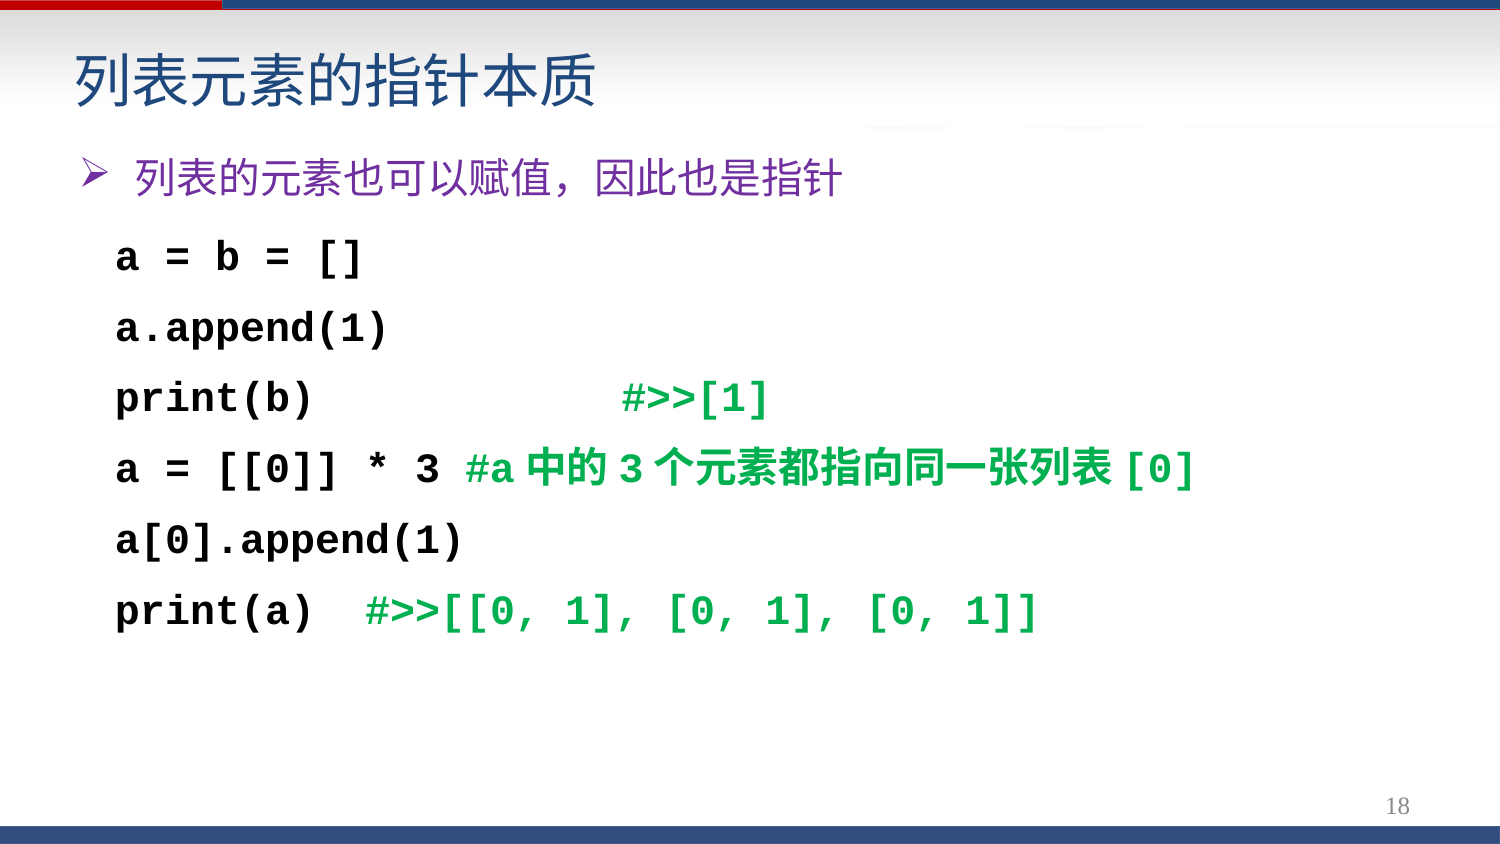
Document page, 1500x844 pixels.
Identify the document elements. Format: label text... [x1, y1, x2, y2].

text_box a = b = [] a.append(1) print(b) #>>[1] a = [[0]] * 3 #a中的3个元素都指向同一张列表[0] a[0].append(1) print(a) #>>[[0, 1], [0, 1], [0, 1]] [100, 221, 1235, 462]
picture [0, 10, 1500, 129]
slide_number 18 [1074, 782, 1425, 828]
list 列表的元素也可以赋值，因此也是指针 [63, 144, 1425, 222]
title 列表元素的指针本质 [58, 14, 1430, 145]
